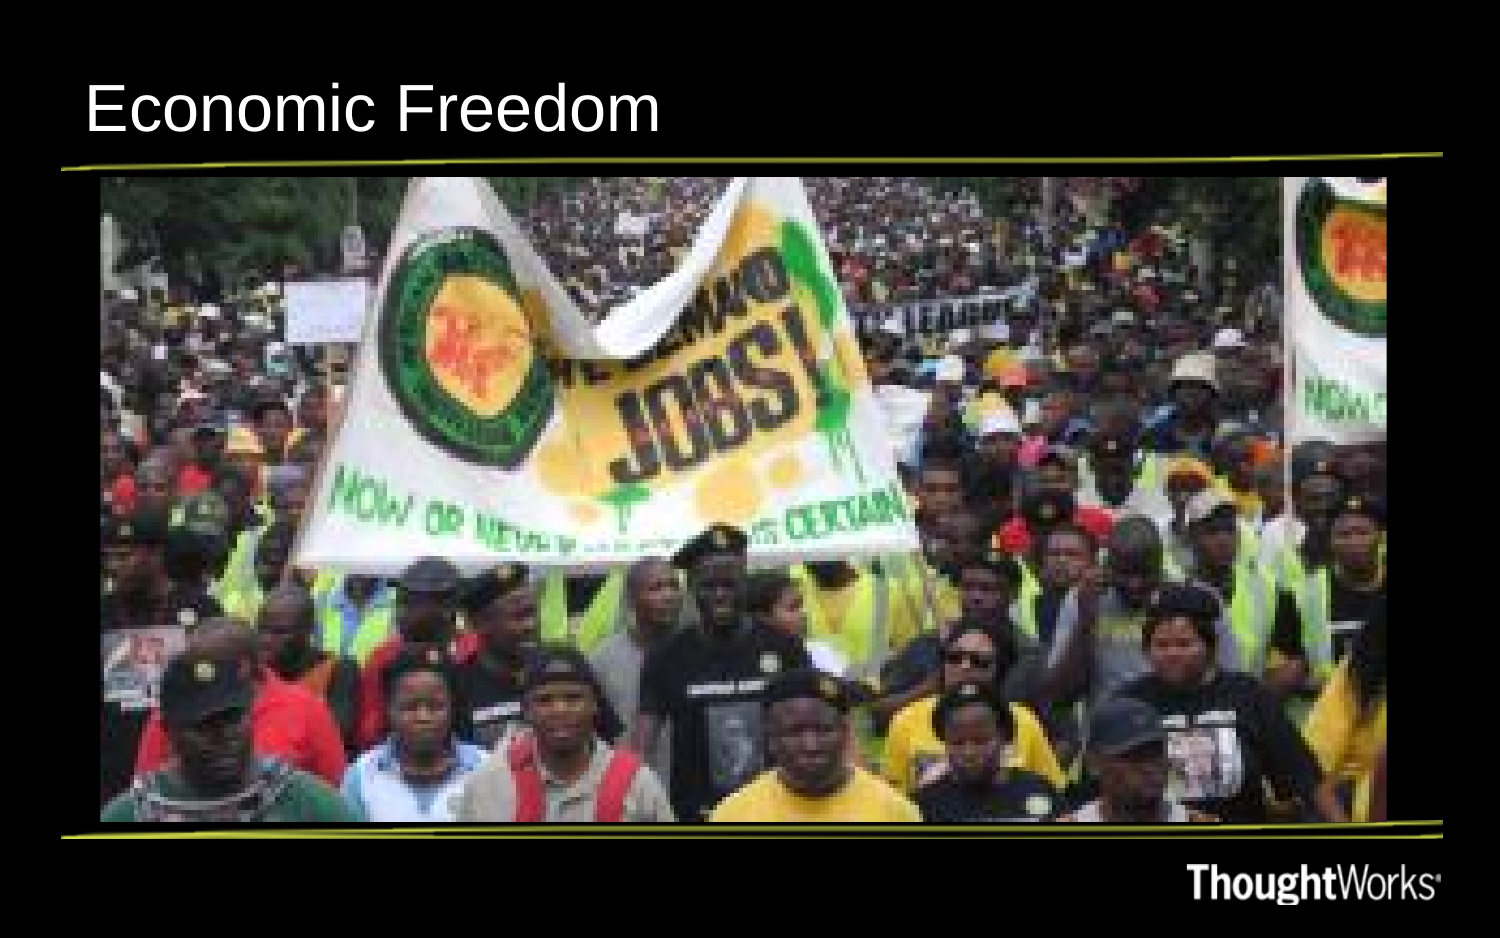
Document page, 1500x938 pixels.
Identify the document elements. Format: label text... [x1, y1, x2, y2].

picture [99, 176, 1387, 822]
title Economic Freedom [84, 64, 1399, 197]
